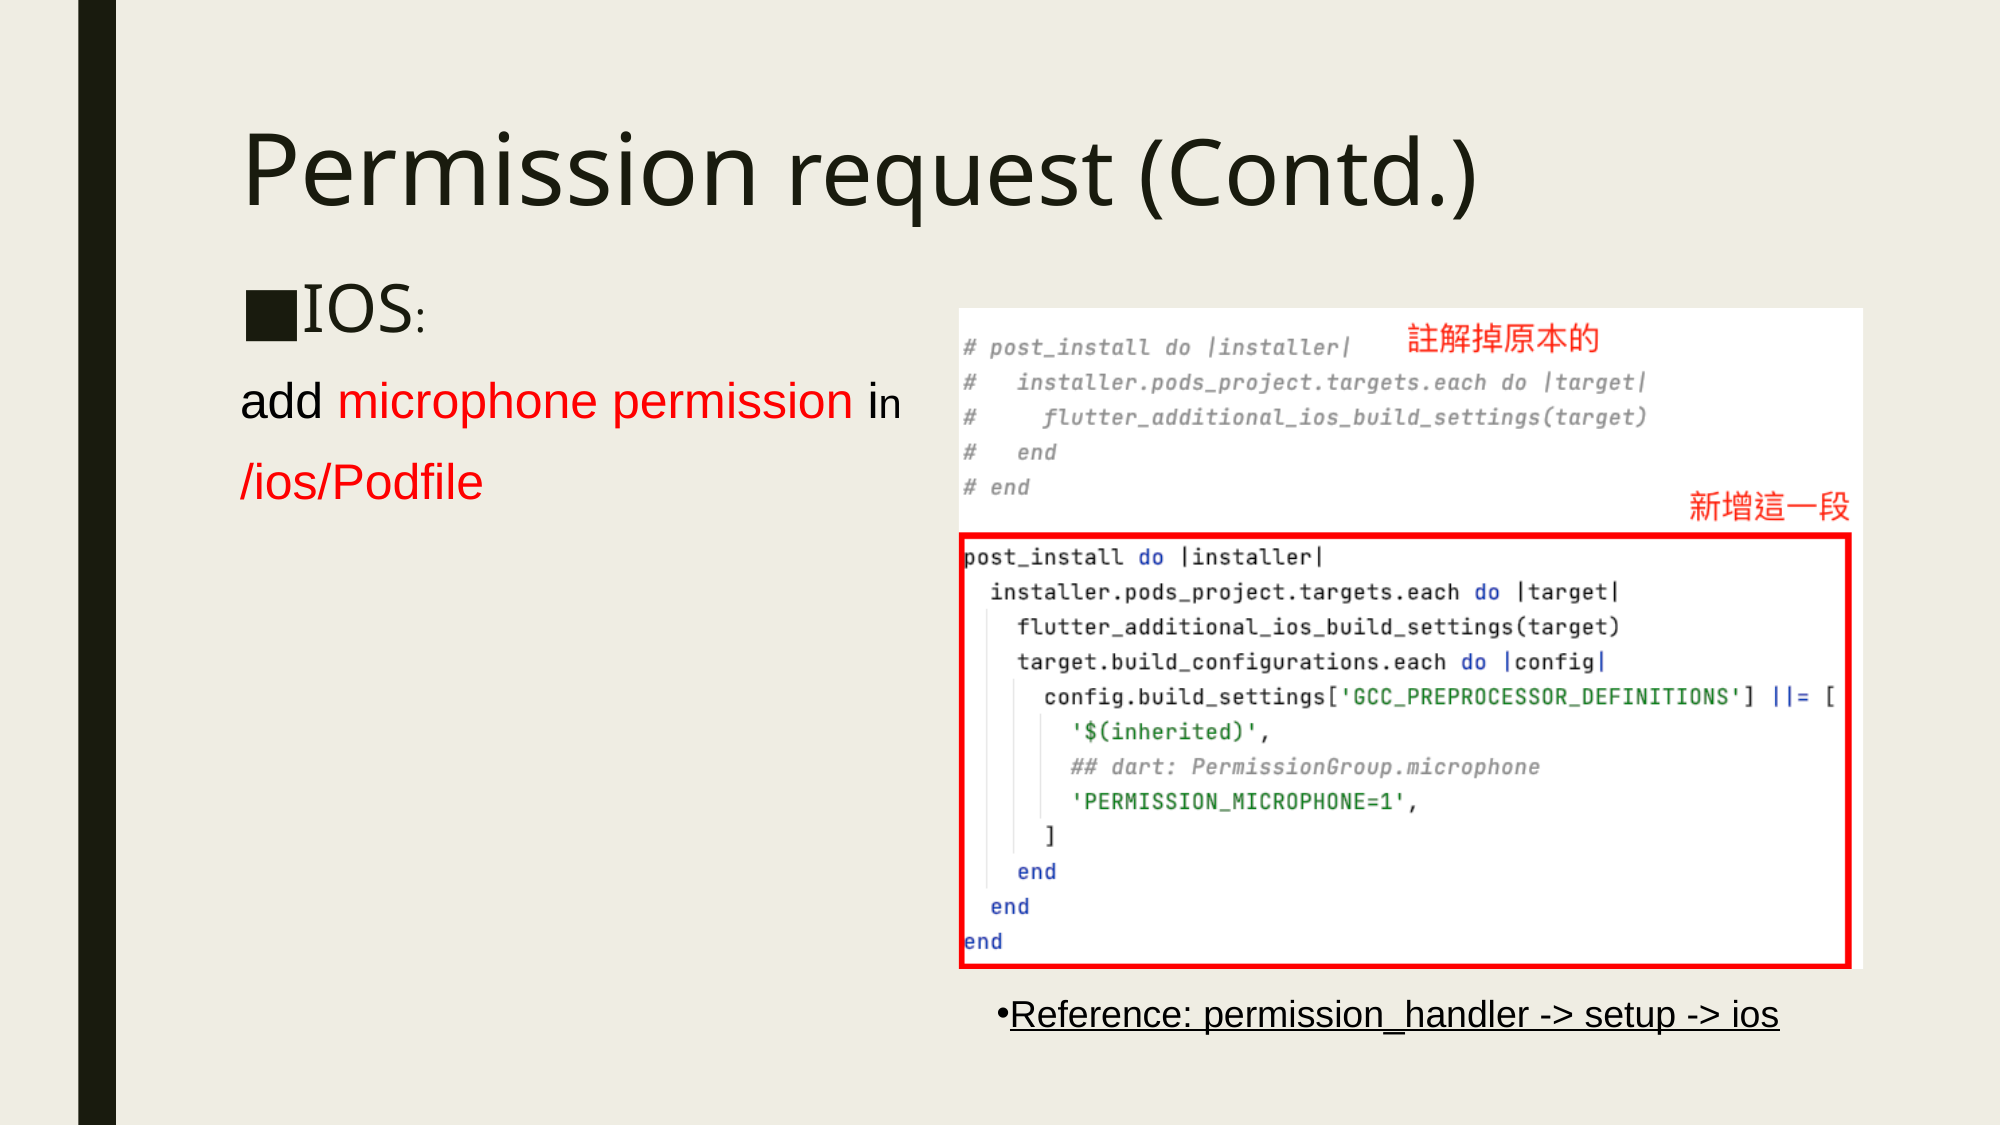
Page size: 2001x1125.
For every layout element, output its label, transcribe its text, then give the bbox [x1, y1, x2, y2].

title Permission request (Contd.) [225, 112, 1800, 250]
picture [958, 308, 1864, 969]
list IOS: add microphone permission in /ios/Podfile [225, 265, 963, 578]
text_box Reference: permission_handler -> setup -> ios [981, 982, 1982, 1042]
